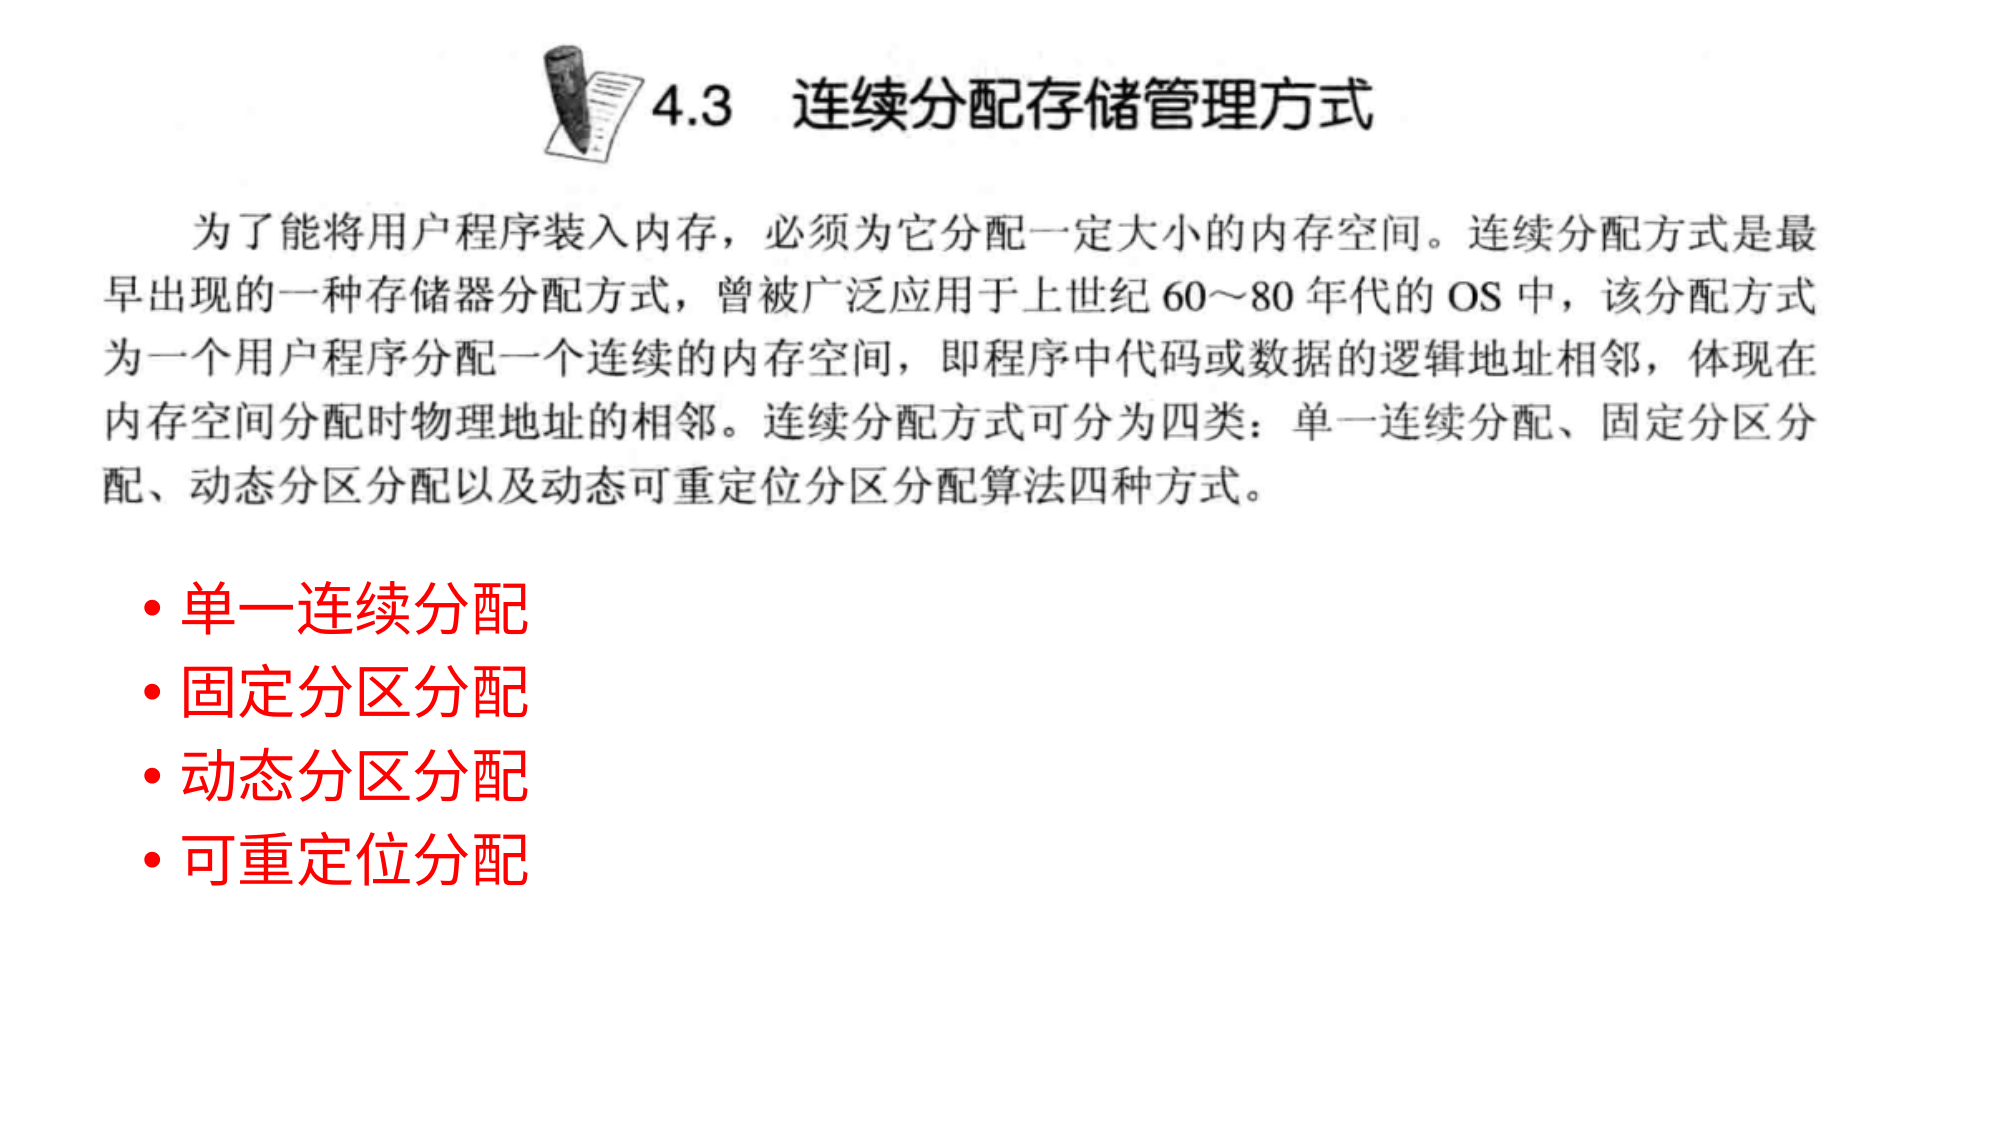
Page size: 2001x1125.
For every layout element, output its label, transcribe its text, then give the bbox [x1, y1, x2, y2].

picture [74, 21, 1833, 522]
list 单一连续分配 固定分区分配 动态分区分配 可重定位分配 [127, 572, 1853, 960]
